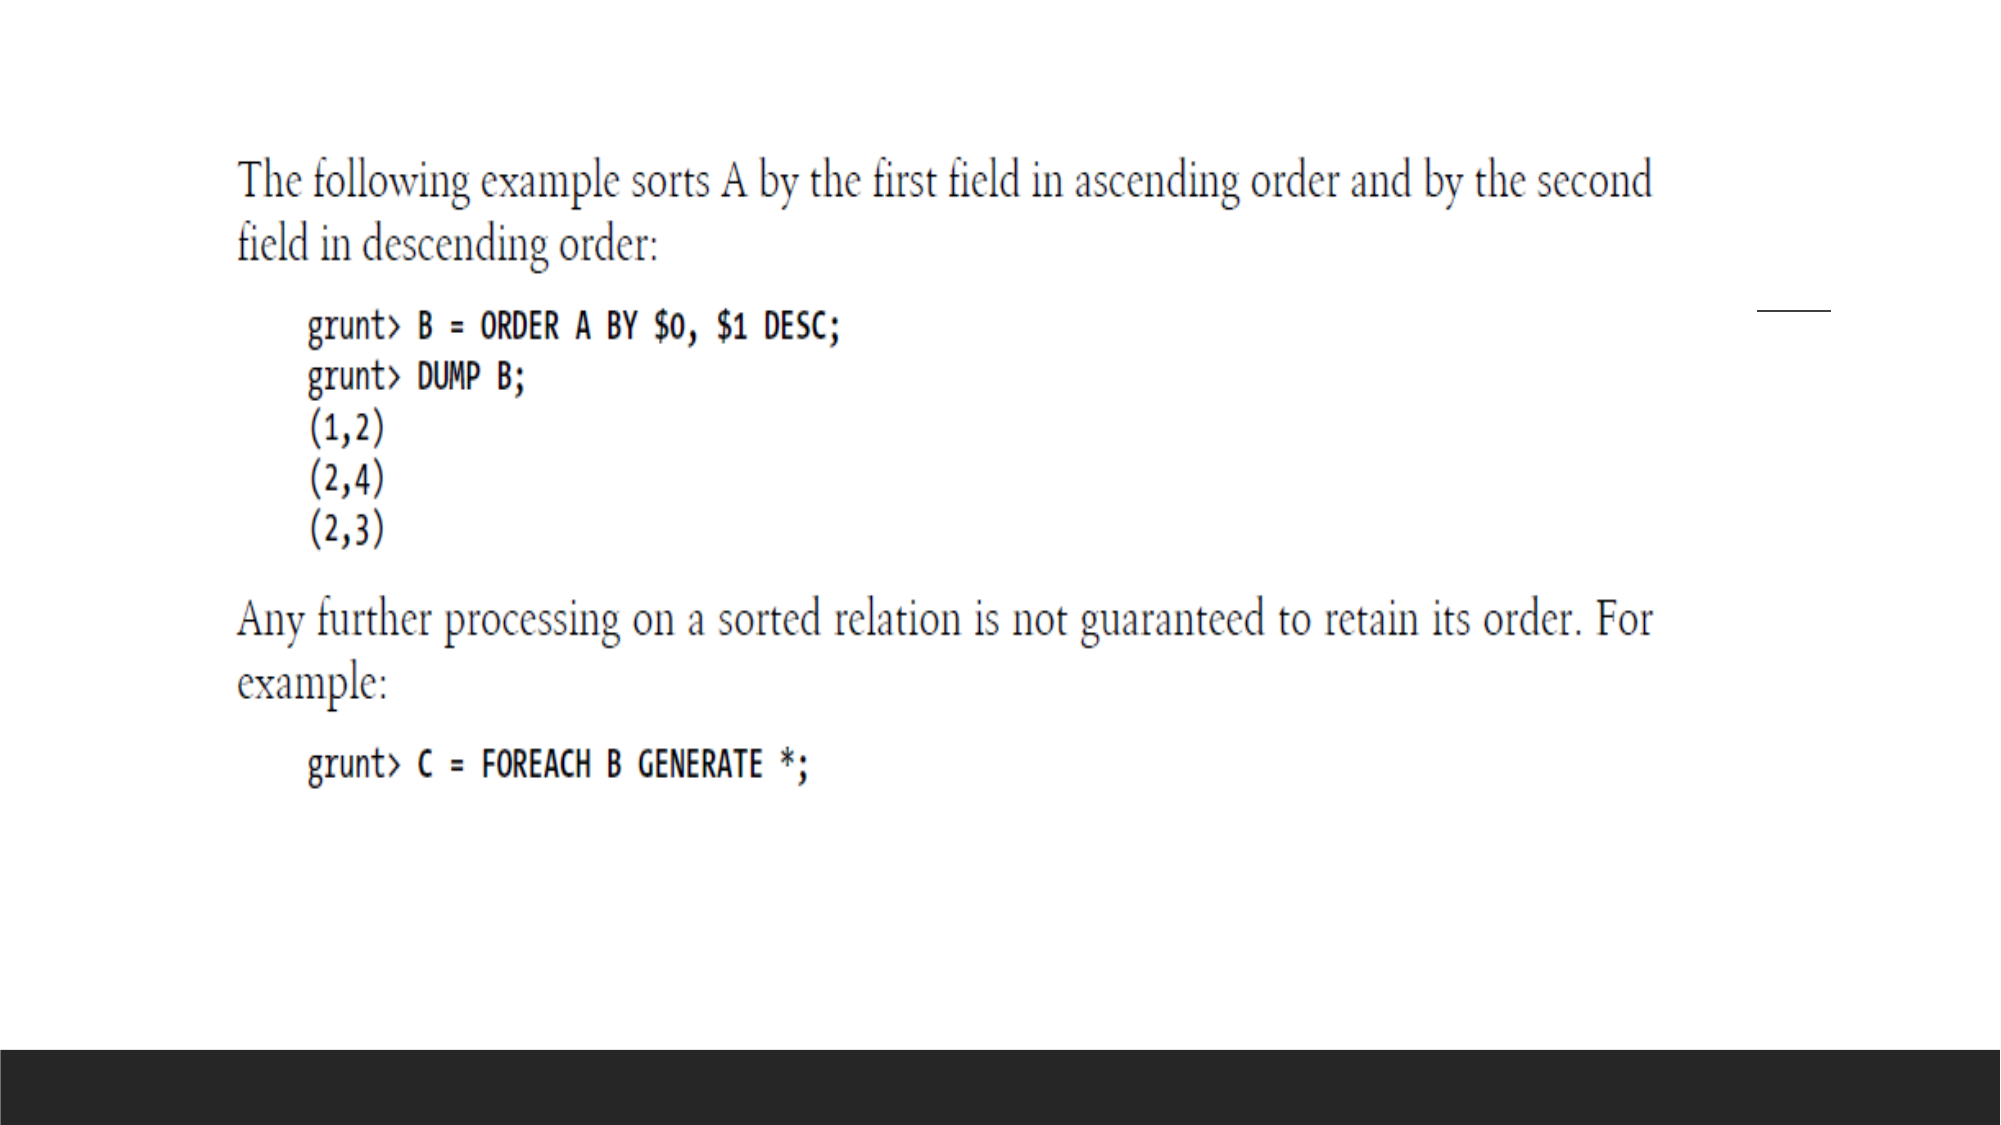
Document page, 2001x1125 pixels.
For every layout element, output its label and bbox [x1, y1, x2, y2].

list [128, 126, 1757, 814]
